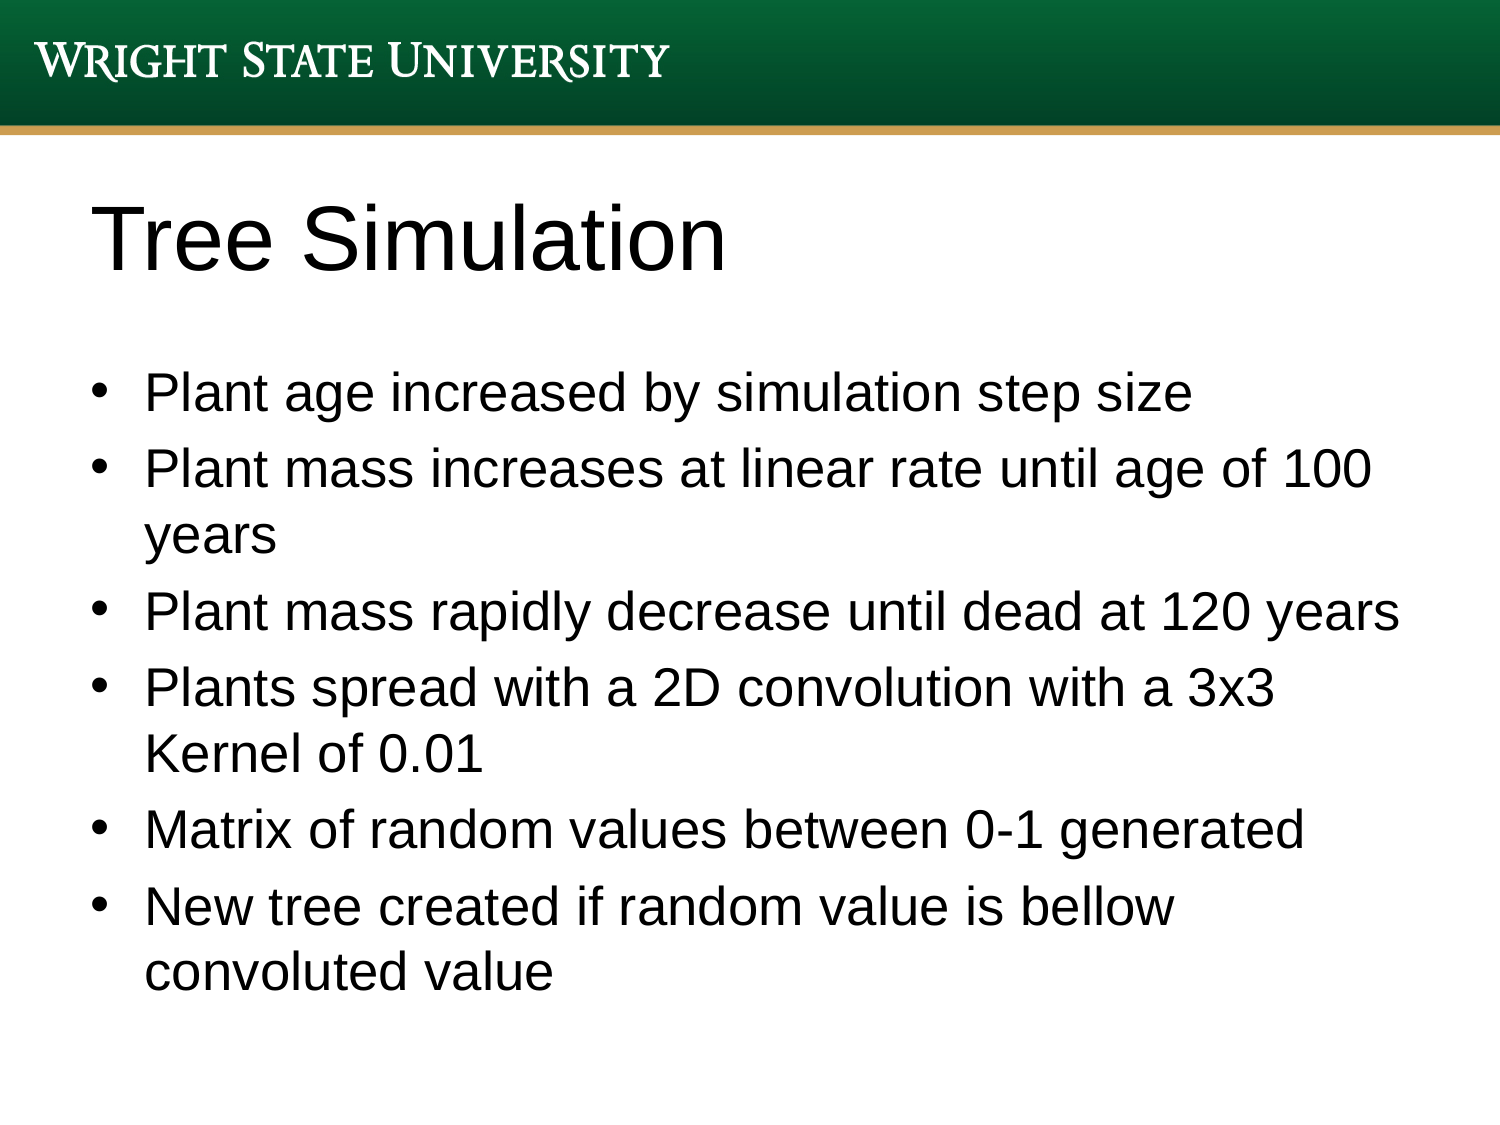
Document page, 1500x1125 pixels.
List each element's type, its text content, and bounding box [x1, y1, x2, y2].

title Tree Simulation [75, 139, 1425, 327]
picture [0, 0, 1500, 1125]
list Plant age increased by simulation step size Plant mass increases at linear rate until age of 100 years Plant mass rapidly decrease until dead at 120 years Plants spread with a 2D convolution with a 3x3 Kernel of 0.01 Matrix of random values between 0-1 generated New tree created if random value is bellow convoluted value [75, 349, 1425, 1027]
